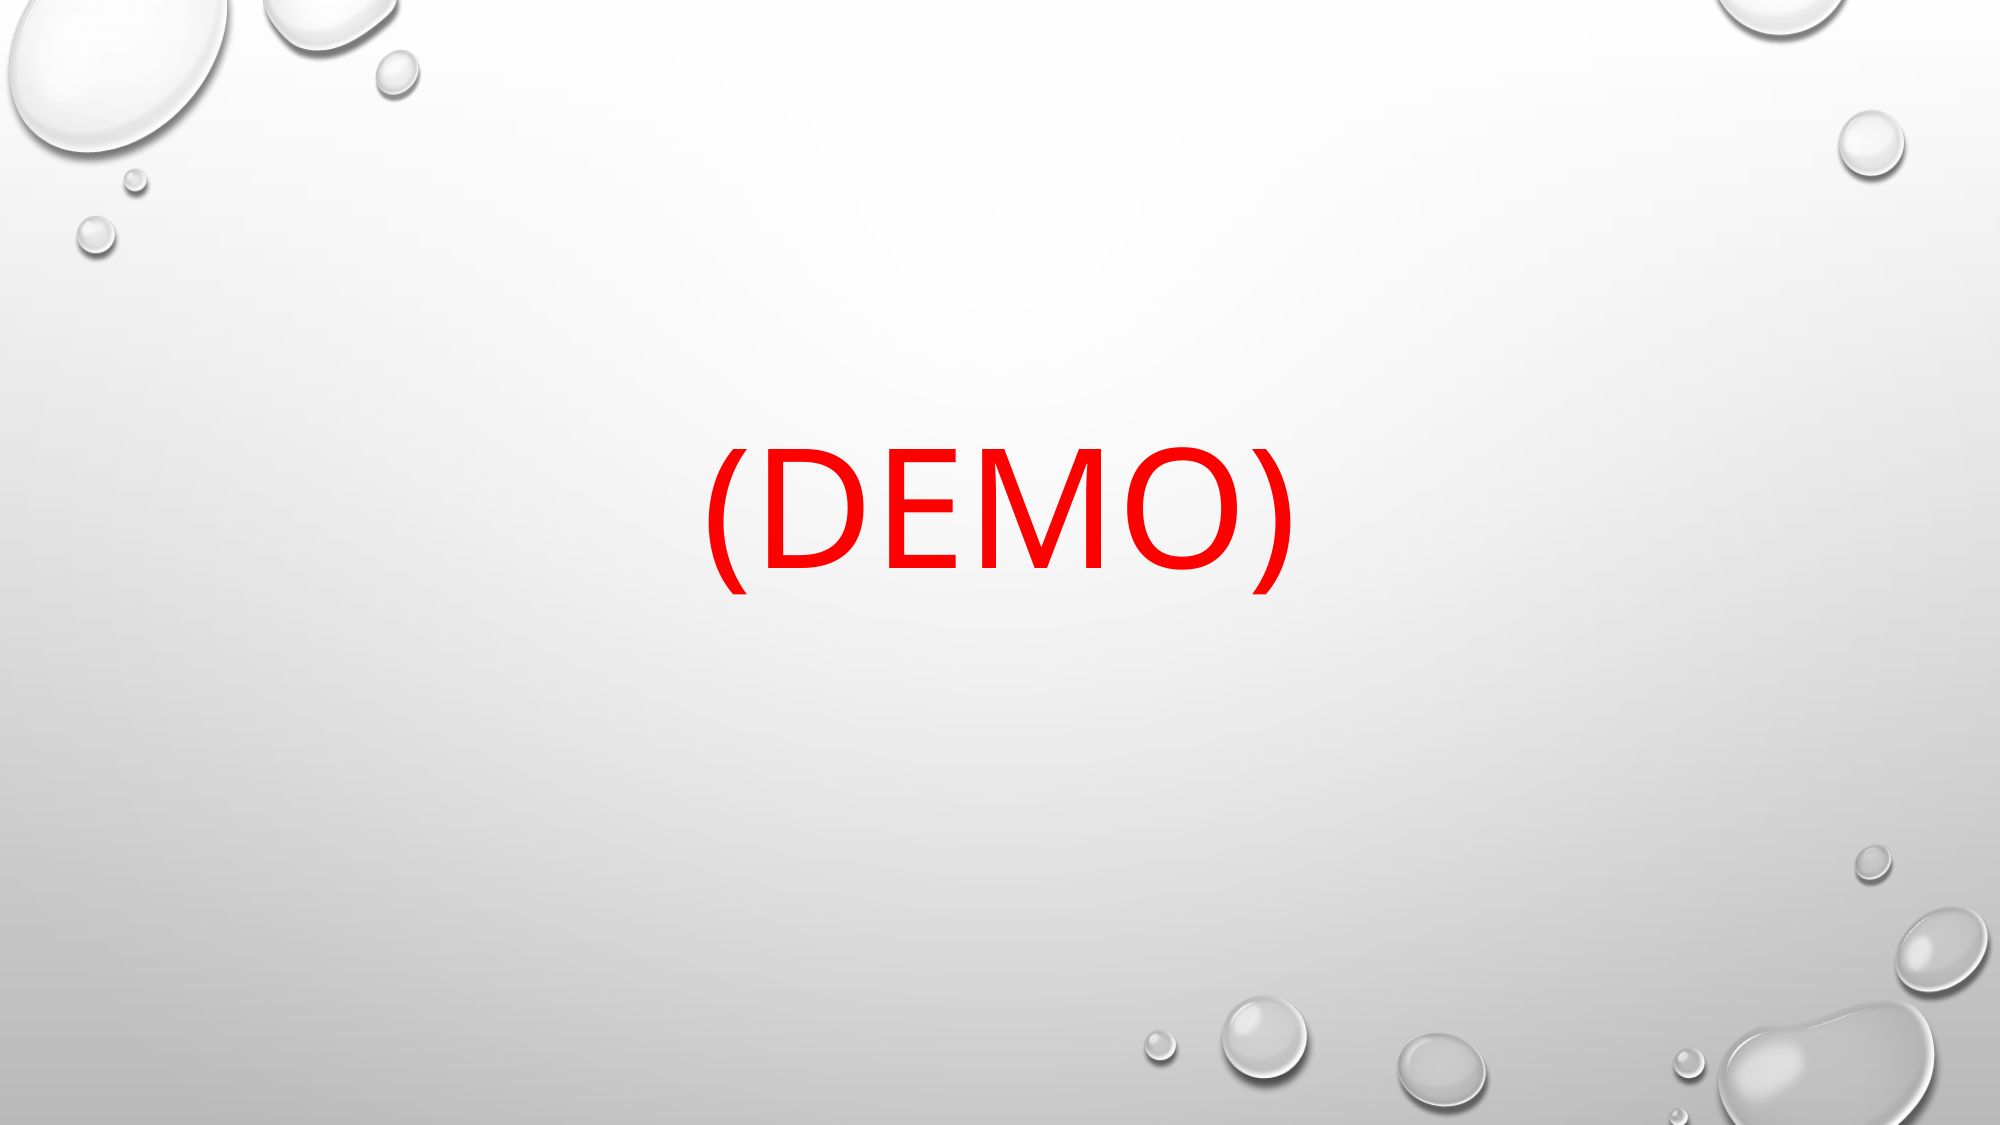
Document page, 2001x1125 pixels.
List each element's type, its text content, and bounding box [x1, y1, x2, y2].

title (DEMO) [149, 383, 1851, 646]
picture [0, 0, 2000, 1125]
